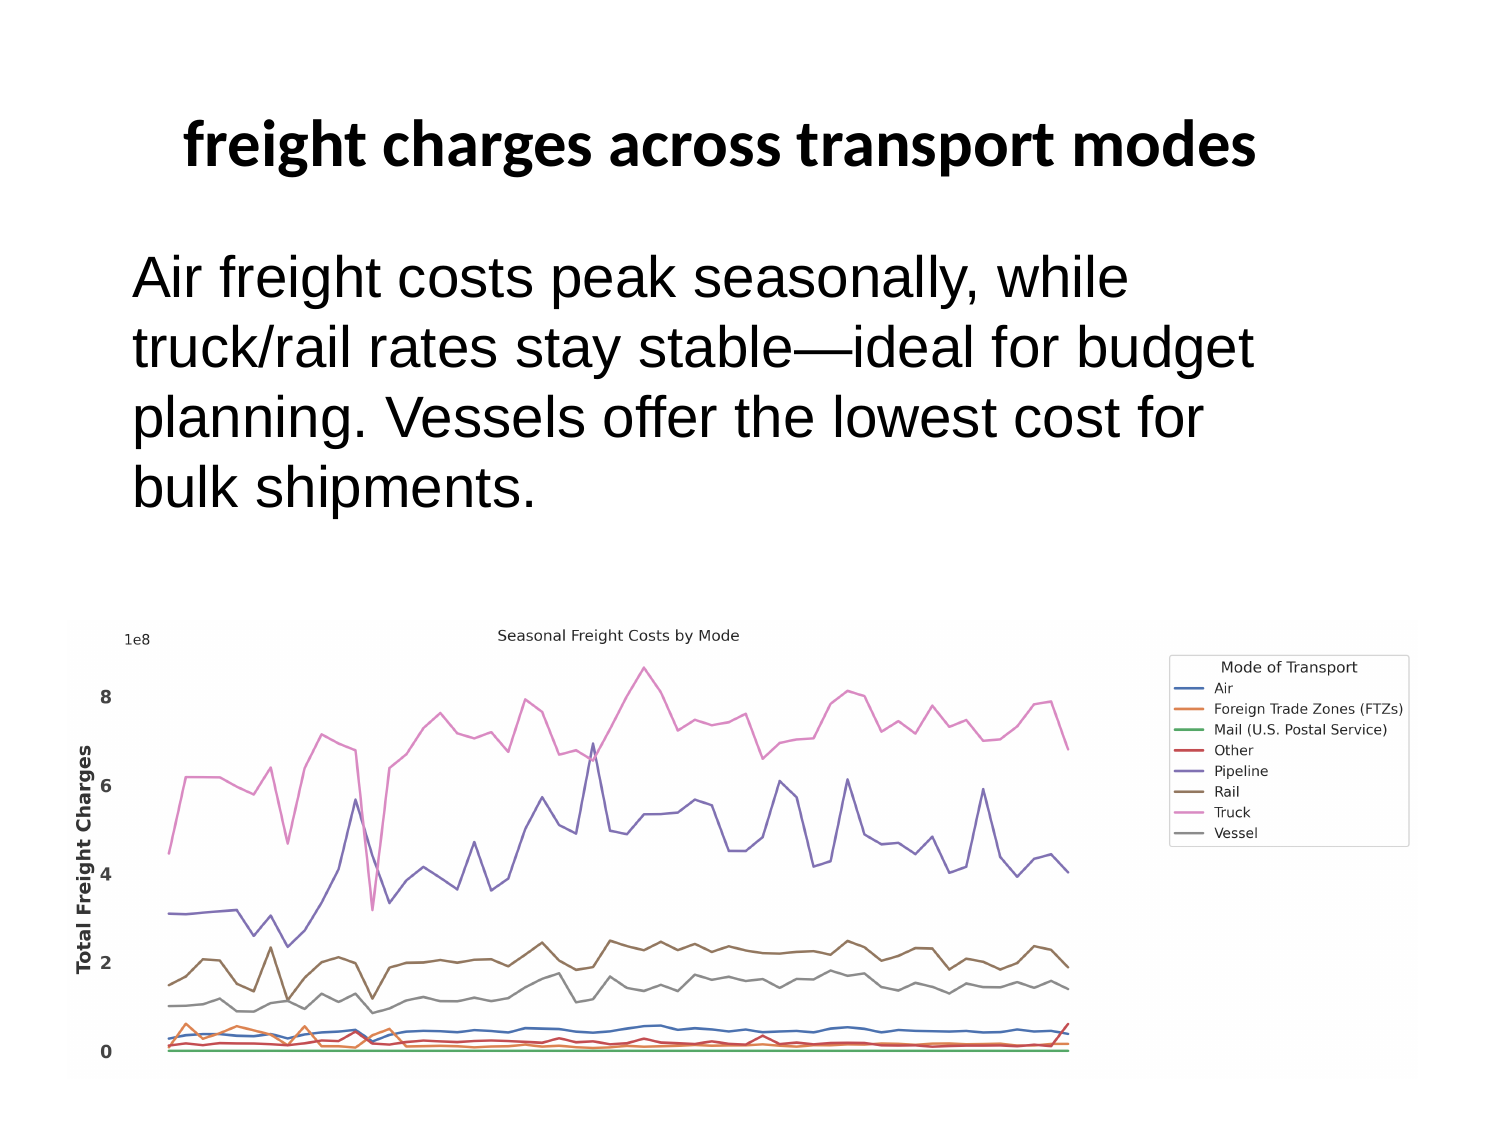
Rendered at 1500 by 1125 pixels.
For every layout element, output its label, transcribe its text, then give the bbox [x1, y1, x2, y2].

title freight charges across transport modes [45, 46, 1396, 234]
text_box Air freight costs peak seasonally, while truck/rail rates stay stable—ideal for budget planning. Vessels offer the lowest cost for bulk shipments. [117, 231, 1298, 527]
picture [67, 620, 1418, 1079]
